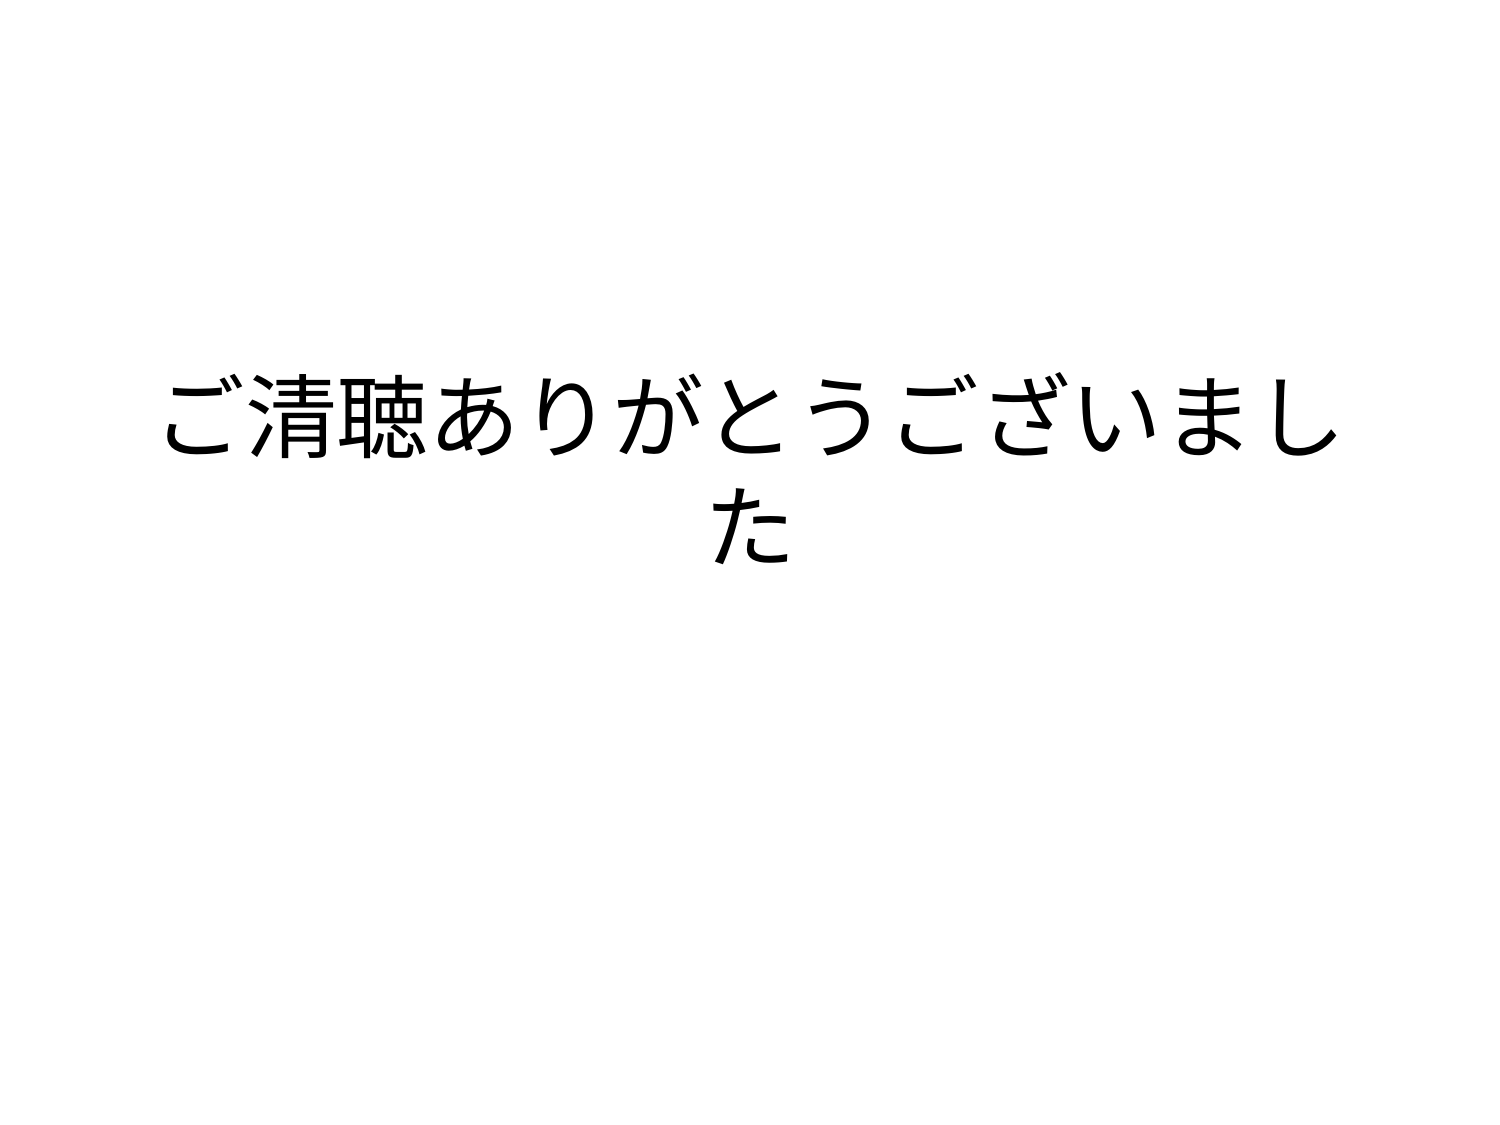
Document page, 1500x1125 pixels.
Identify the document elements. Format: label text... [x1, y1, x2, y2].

title ご清聴ありがとうございました [112, 349, 1388, 591]
